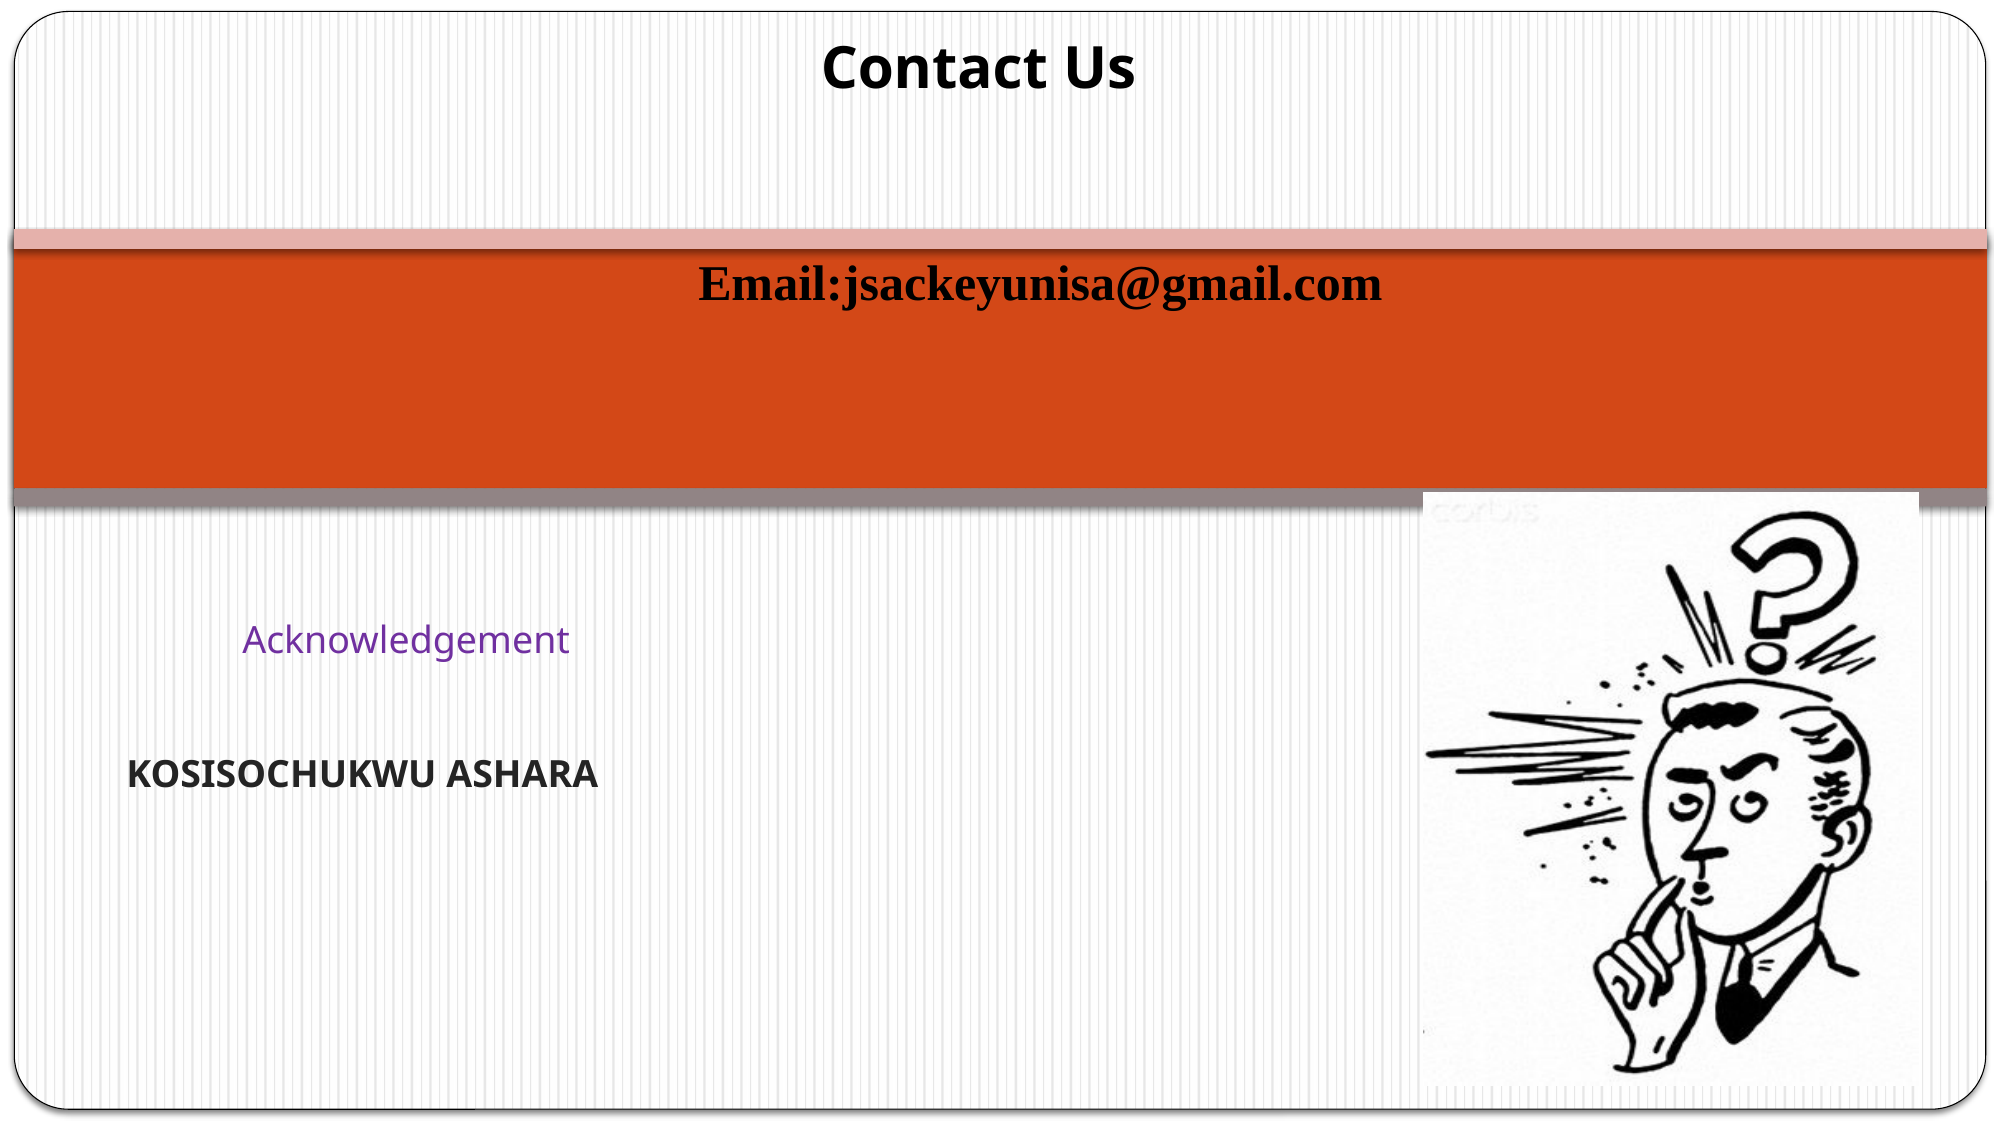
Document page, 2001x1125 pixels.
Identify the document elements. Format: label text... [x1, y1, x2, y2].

text_box Contact Us [234, 22, 1738, 108]
text_box KOSISOCHUKWU ASHARA [111, 742, 987, 803]
picture [1423, 492, 1920, 1086]
text_box Email:jsackeyunisa@gmail.com [584, 243, 1498, 558]
text_box Acknowledgement [0, 608, 847, 668]
